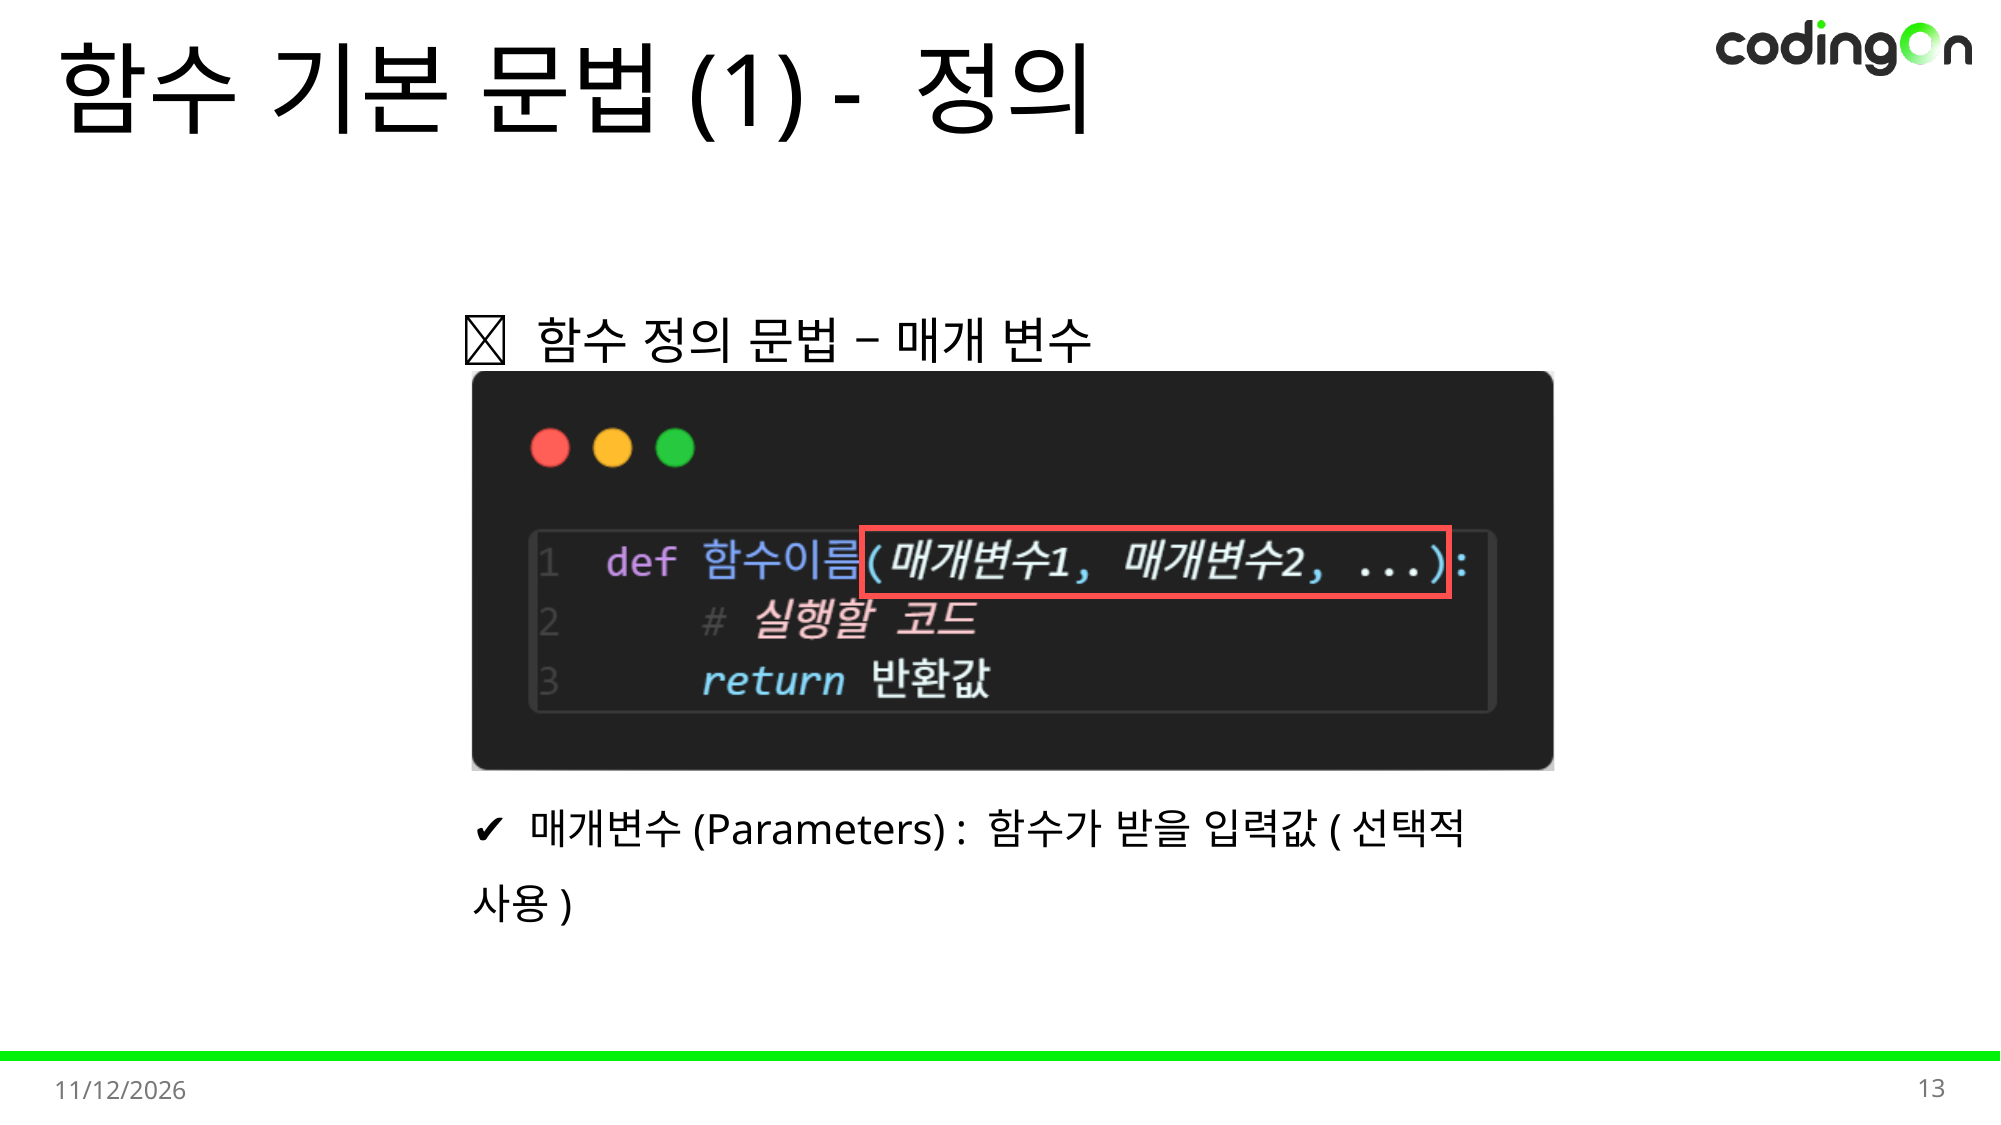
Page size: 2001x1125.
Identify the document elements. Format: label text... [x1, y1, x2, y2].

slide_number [39, 1061, 490, 1122]
title 함수 기본 문법(1) - 정의 [41, 0, 1767, 188]
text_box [445, 272, 1555, 853]
picture [1767, 20, 1972, 76]
slide_number 13 [1510, 1059, 1961, 1120]
